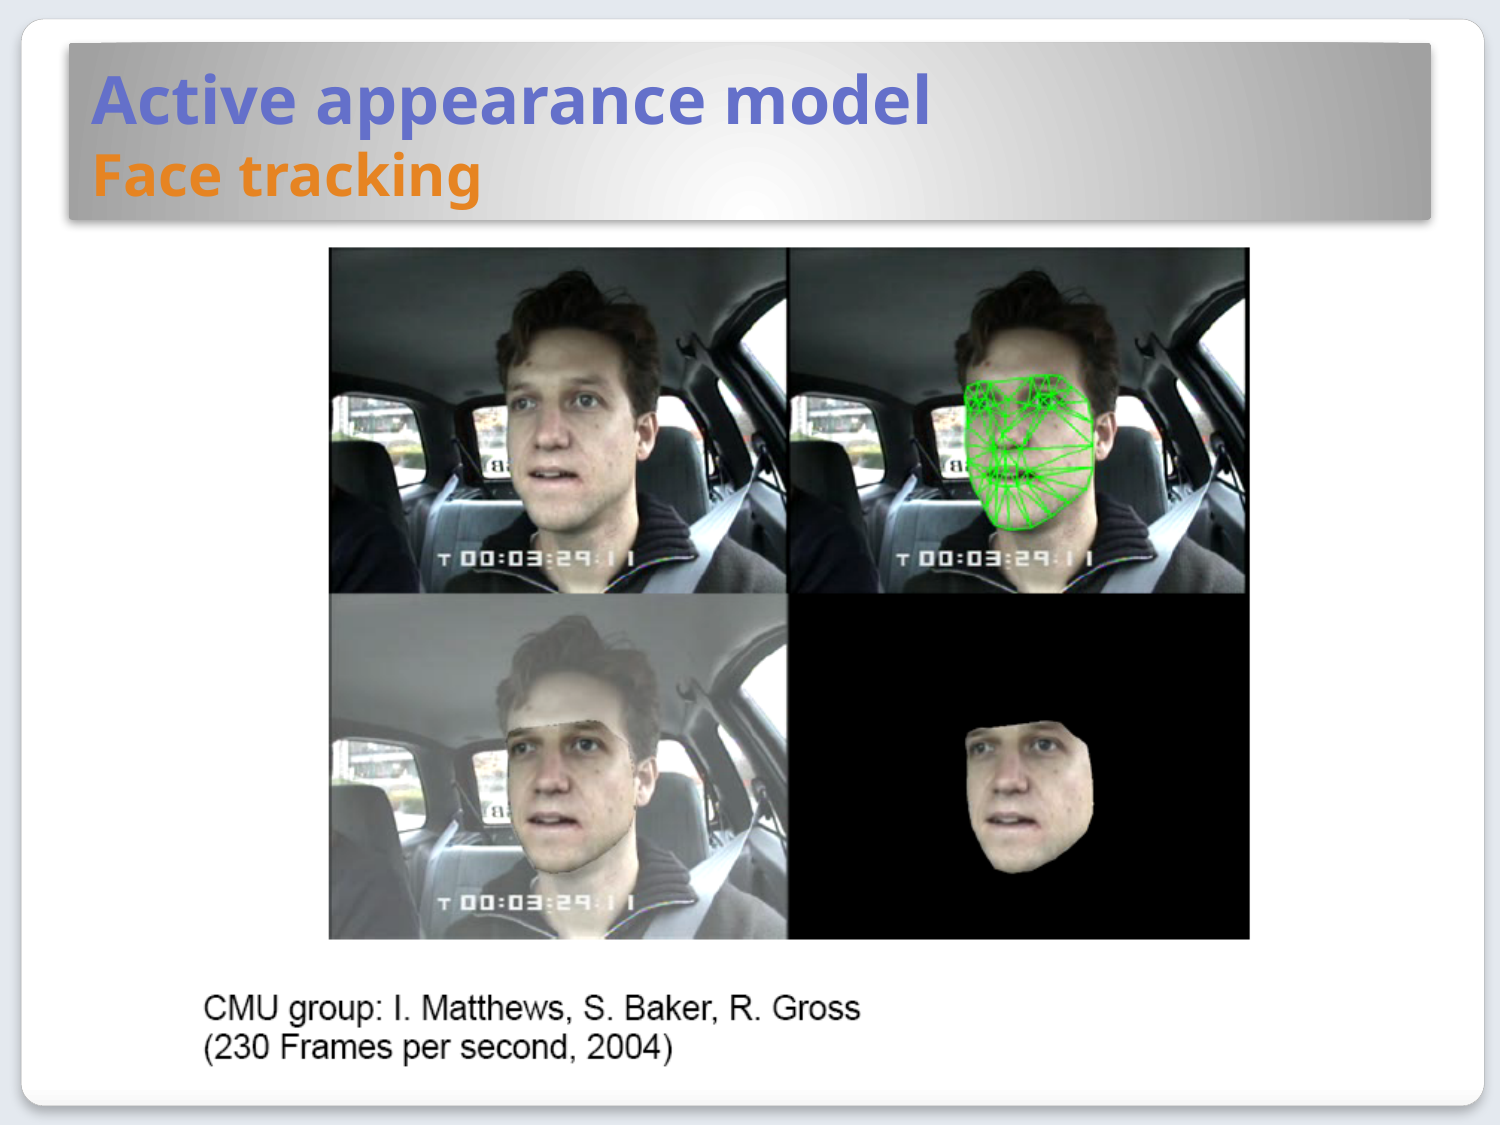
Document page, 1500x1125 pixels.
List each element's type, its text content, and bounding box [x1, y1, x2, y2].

title Active appearance model Face tracking [76, 42, 1420, 216]
picture [185, 242, 1329, 1080]
